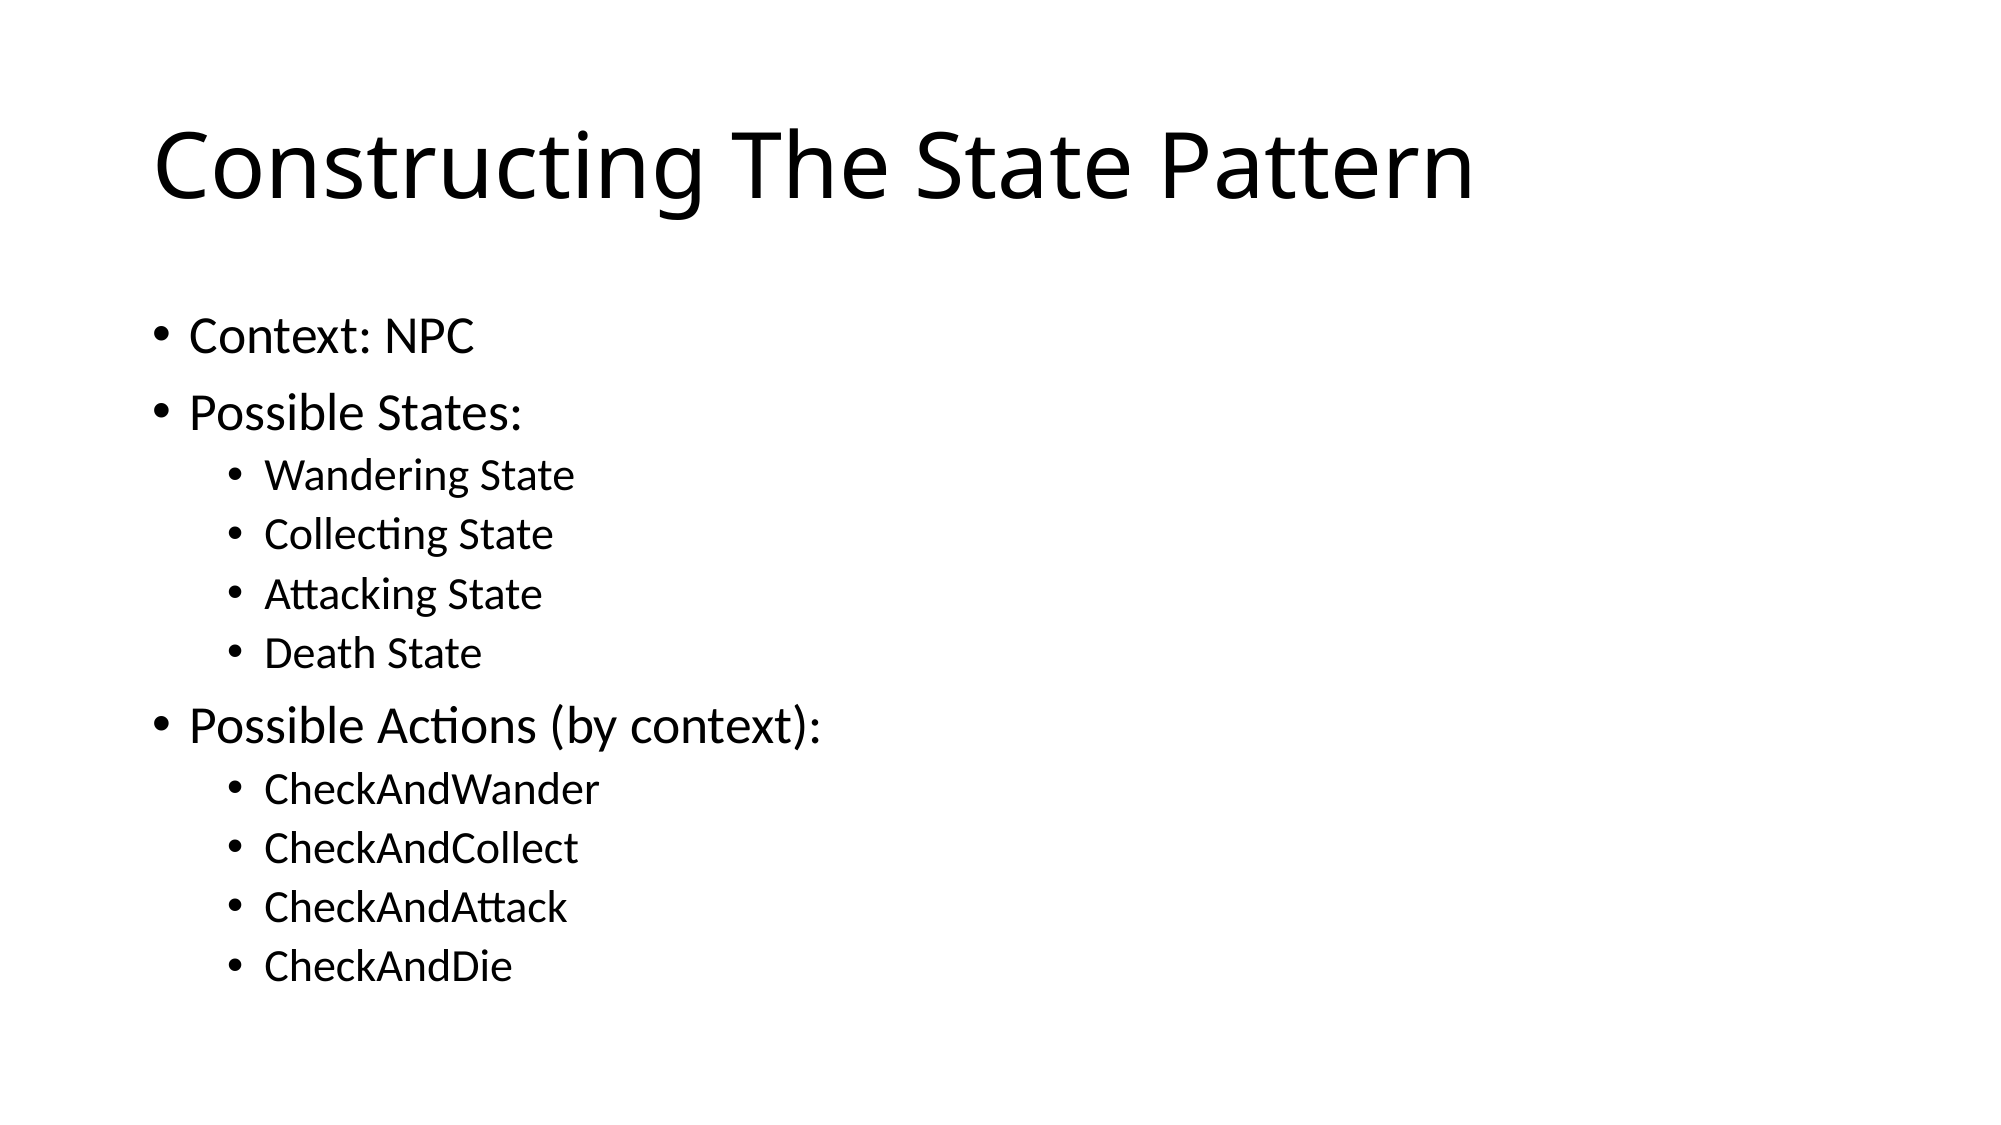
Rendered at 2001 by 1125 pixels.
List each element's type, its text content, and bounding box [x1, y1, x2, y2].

list Context: NPC Possible States: Wandering State Collecting State Attacking State Death State Possible Actions (by context): CheckAndWander CheckAndCollect CheckAndAttack CheckAndDie [137, 299, 851, 1014]
title Constructing The State Pattern [137, 59, 1863, 278]
